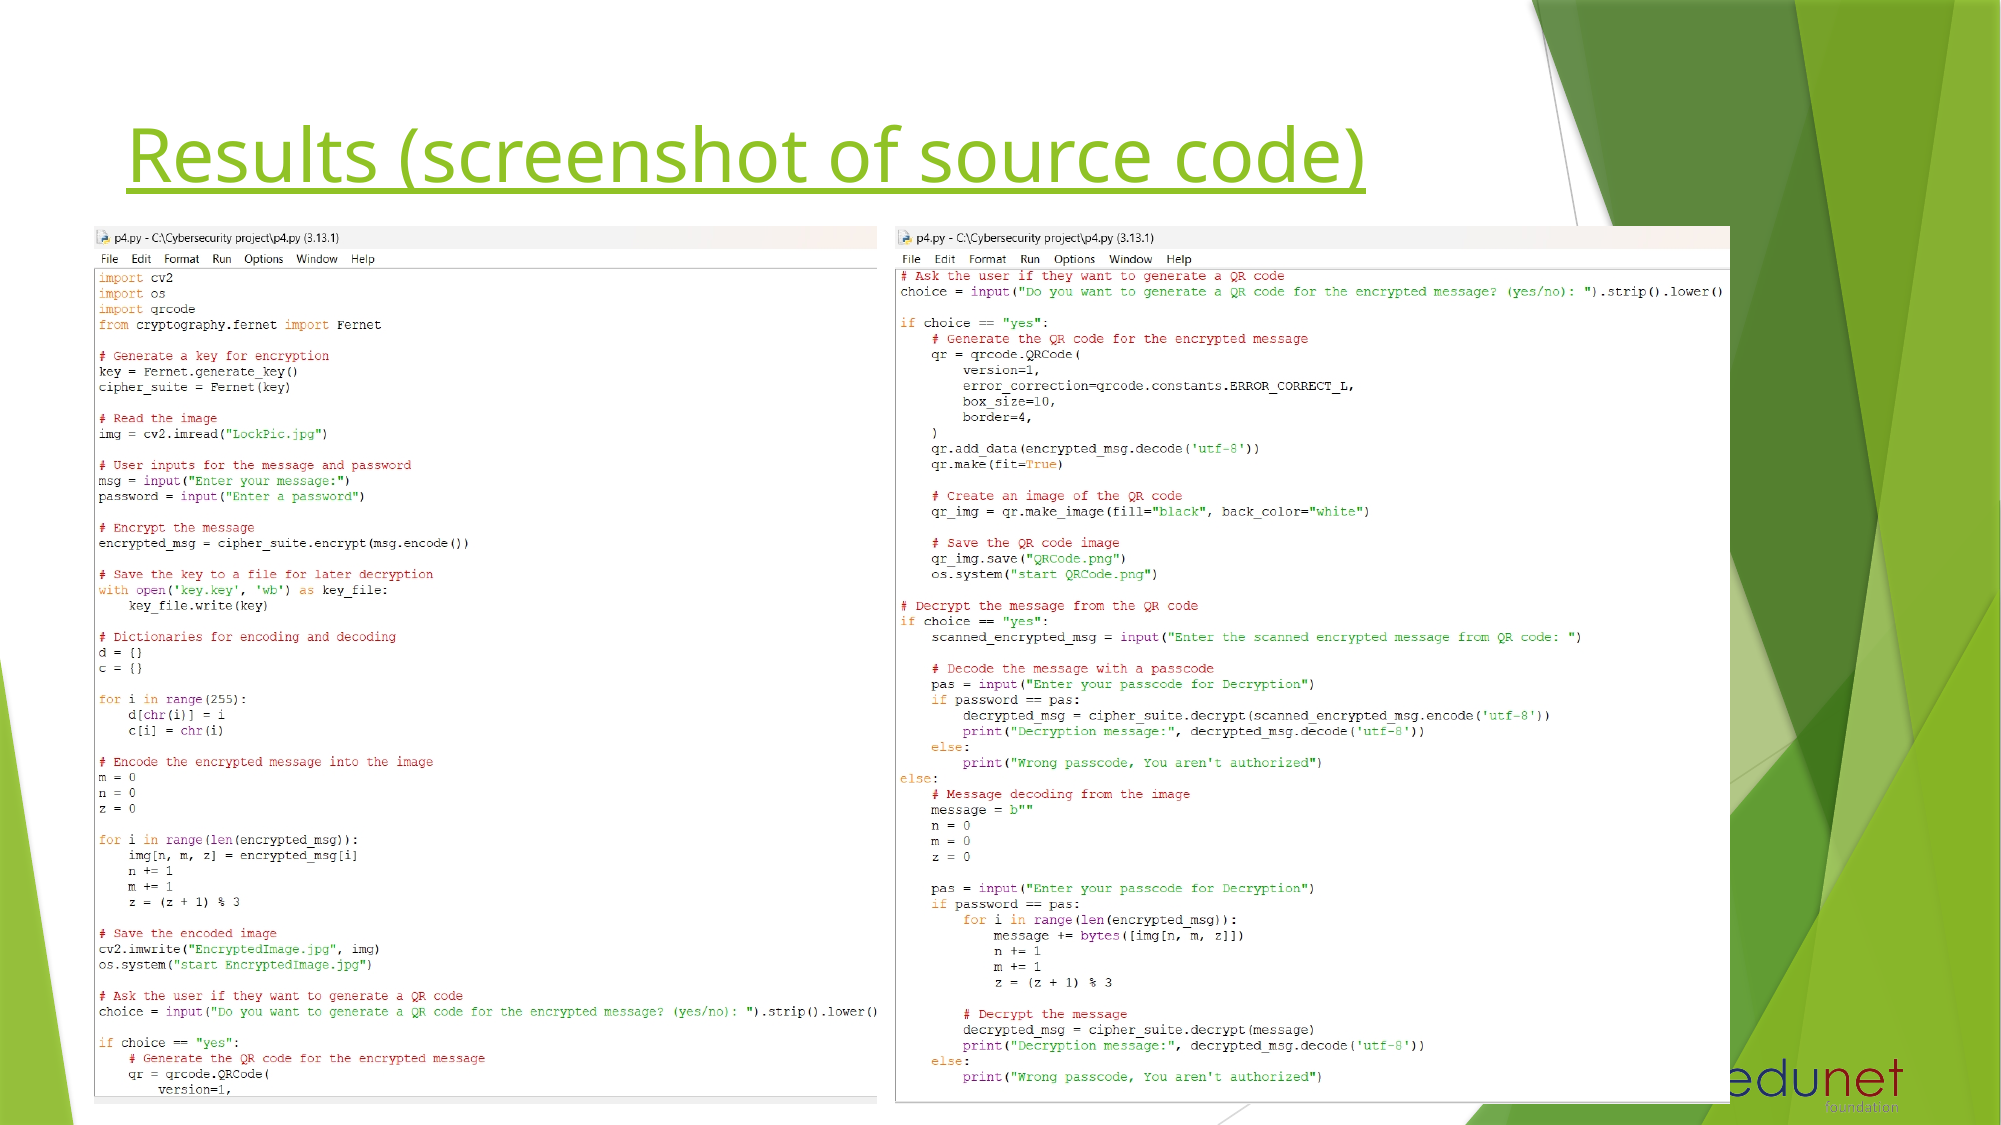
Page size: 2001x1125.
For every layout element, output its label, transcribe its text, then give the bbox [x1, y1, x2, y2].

picture [1719, 1056, 1905, 1116]
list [895, 225, 1731, 1104]
title Results (screenshot of source code) [111, 99, 1522, 210]
picture [93, 225, 877, 1104]
